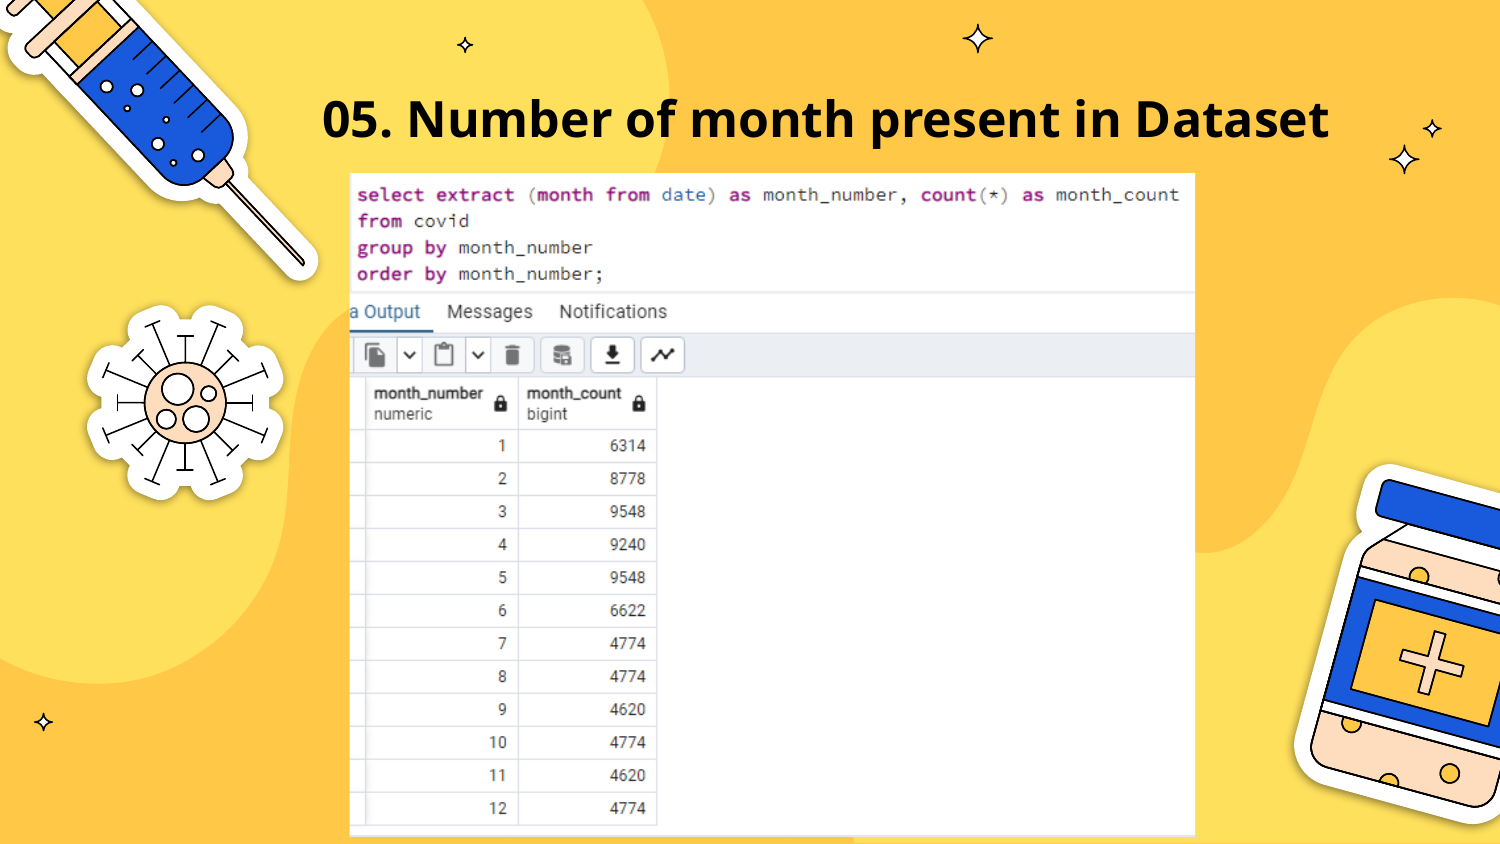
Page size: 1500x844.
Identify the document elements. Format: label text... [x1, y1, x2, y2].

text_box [84, 304, 287, 501]
title 05. Number of month present in Dataset [311, 68, 1377, 166]
picture [349, 173, 1196, 837]
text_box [1293, 463, 1500, 825]
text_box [14, 0, 307, 291]
